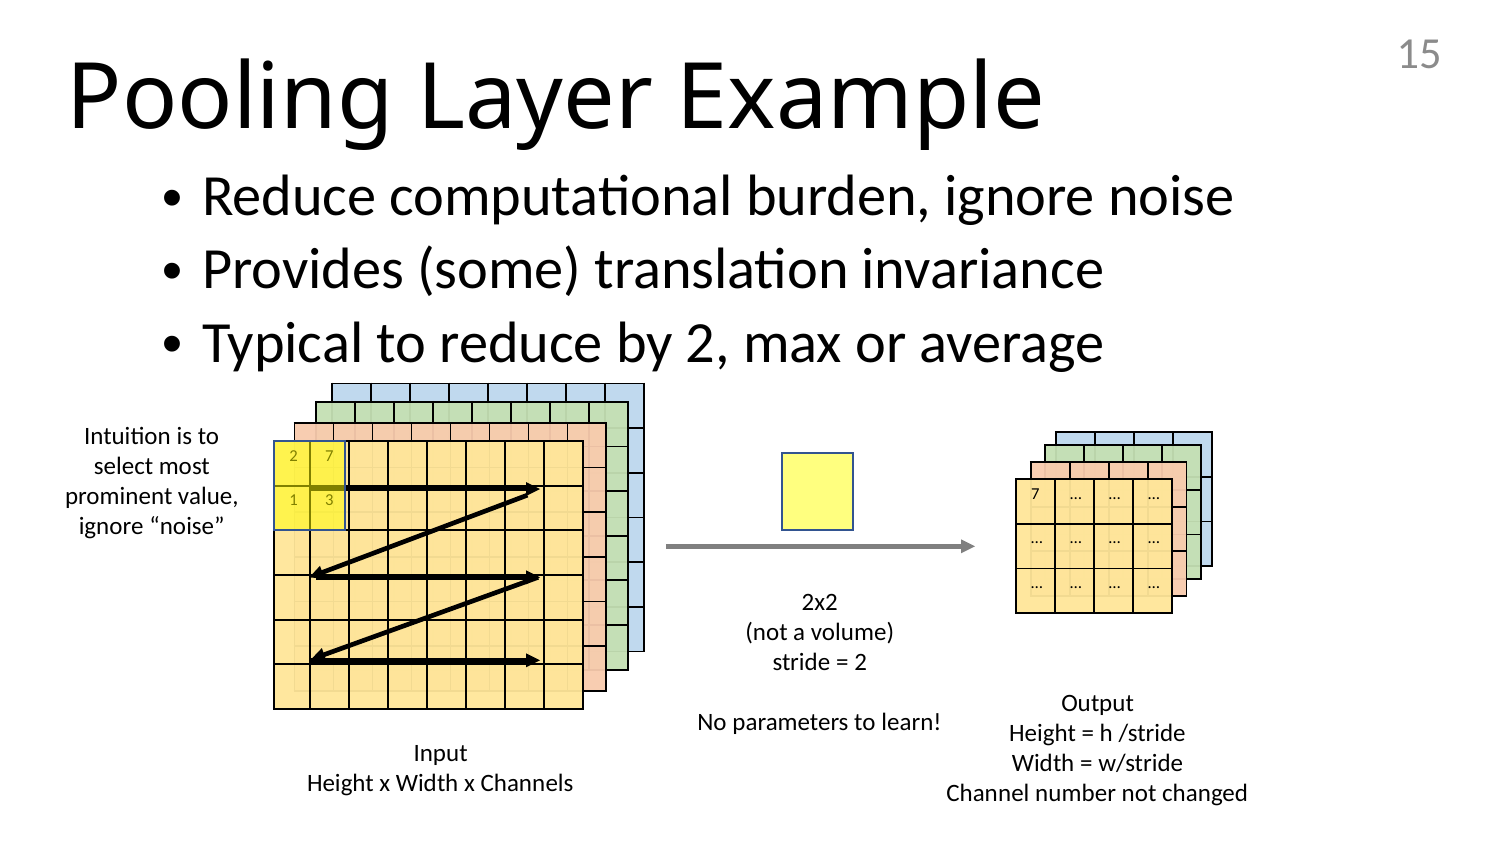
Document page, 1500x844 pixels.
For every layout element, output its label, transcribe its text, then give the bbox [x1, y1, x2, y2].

table_header [512, 403, 549, 422]
text_box Output Height = h /stride Width = w/stride Channel number not changed [903, 687, 1292, 805]
table_cell [275, 576, 309, 619]
table_cell [607, 447, 627, 490]
table_header [1032, 463, 1069, 478]
table_header [567, 391, 604, 401]
table_header [434, 403, 471, 422]
table_header [1057, 433, 1094, 444]
table_cell … [1134, 525, 1171, 568]
table_header [1149, 463, 1186, 506]
text_box Intuition is to select most prominent value, ignore “noise” [41, 414, 263, 544]
table_header [590, 403, 627, 446]
table_cell [539, 576, 543, 619]
table_cell [607, 492, 627, 535]
table_cell … [1095, 525, 1132, 568]
table_header [428, 442, 465, 485]
table_cell [584, 558, 605, 601]
table_header [606, 391, 643, 427]
table_cell [545, 487, 582, 529]
table_cell [629, 429, 643, 472]
table_cell [1187, 535, 1200, 578]
table_cell [607, 581, 627, 624]
table_cell [311, 665, 348, 708]
table_header [1174, 433, 1211, 476]
table_cell [389, 665, 426, 708]
table_cell [350, 491, 387, 495]
table_header [1124, 446, 1161, 461]
table_header [467, 442, 504, 485]
table_cell [428, 665, 465, 708]
table_cell [428, 491, 465, 495]
table_header … [1134, 480, 1171, 523]
table_cell [537, 621, 543, 663]
table_header … [1056, 480, 1093, 523]
table_header [450, 391, 487, 401]
table_cell [528, 487, 543, 529]
text_box Input Height x Width x Channels [284, 718, 597, 815]
table_header [568, 424, 605, 467]
table_cell [629, 563, 643, 606]
table_cell [506, 665, 543, 708]
table_cell [584, 513, 605, 556]
table_cell [275, 665, 309, 708]
table_header [350, 442, 387, 485]
table_header [1163, 446, 1200, 489]
table_cell [467, 665, 504, 708]
text_box [781, 452, 854, 531]
table_cell [629, 608, 643, 651]
table_header [1085, 446, 1122, 461]
table_header [489, 391, 526, 401]
table_header [317, 403, 354, 422]
table_header [551, 403, 588, 422]
table_cell [389, 491, 426, 495]
table_cell [607, 537, 627, 579]
table_cell … [1134, 569, 1171, 612]
table_header [1110, 463, 1147, 478]
table_cell [545, 665, 582, 708]
table_cell [467, 491, 504, 495]
table_cell [584, 602, 605, 645]
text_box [309, 495, 528, 578]
table_cell … [1017, 525, 1054, 568]
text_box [310, 577, 539, 660]
table_header … [1095, 480, 1132, 523]
table_header [490, 424, 528, 440]
table_header [1071, 463, 1108, 478]
table_header [412, 424, 450, 440]
text_box 2x2 (not a volume) stride = 2 No parameters to learn! [668, 572, 971, 748]
list Reduce computational burden, ignore noise Provides (some) translation invariance Typical to reduce by 2, max or average [146, 166, 1334, 391]
table_cell [545, 621, 582, 663]
table_cell [545, 531, 582, 574]
table_header [389, 442, 426, 485]
table_cell … [1095, 569, 1132, 612]
table_header [473, 403, 510, 422]
table_cell [350, 665, 387, 708]
table_cell [629, 518, 643, 561]
table_header [451, 424, 489, 440]
table_cell … [1056, 525, 1093, 568]
table_cell [584, 468, 605, 511]
table_header [295, 424, 333, 440]
table_header [395, 403, 432, 422]
table_header [1096, 433, 1133, 444]
table_header [333, 391, 370, 401]
table_header [356, 403, 393, 422]
table_cell [1173, 508, 1186, 550]
table_header [529, 424, 567, 440]
table_header [373, 424, 411, 440]
table_cell … [1056, 569, 1093, 612]
table_cell [1202, 522, 1211, 565]
table_header 7 [1017, 480, 1054, 523]
table_cell [607, 626, 627, 669]
table_header [1046, 446, 1083, 461]
table_cell [629, 474, 643, 517]
table_cell [275, 621, 309, 663]
table_cell [1187, 491, 1200, 534]
table_cell … [1017, 569, 1054, 612]
table_header [372, 391, 409, 401]
table_header [506, 442, 543, 485]
table_header [528, 391, 565, 401]
table_header [545, 442, 582, 485]
table_cell [545, 576, 582, 619]
table_cell [275, 531, 309, 574]
table_header [334, 424, 372, 440]
table_cell [528, 531, 543, 574]
text_box [273, 440, 346, 531]
slide_number 15 [1119, 28, 1457, 74]
table_cell [1202, 478, 1211, 521]
title Pooling Layer Example [51, 13, 1346, 177]
table_header [1135, 433, 1172, 444]
table_cell [584, 647, 605, 690]
table_header [411, 391, 448, 401]
table_cell [506, 491, 526, 495]
table_cell [1173, 552, 1186, 595]
